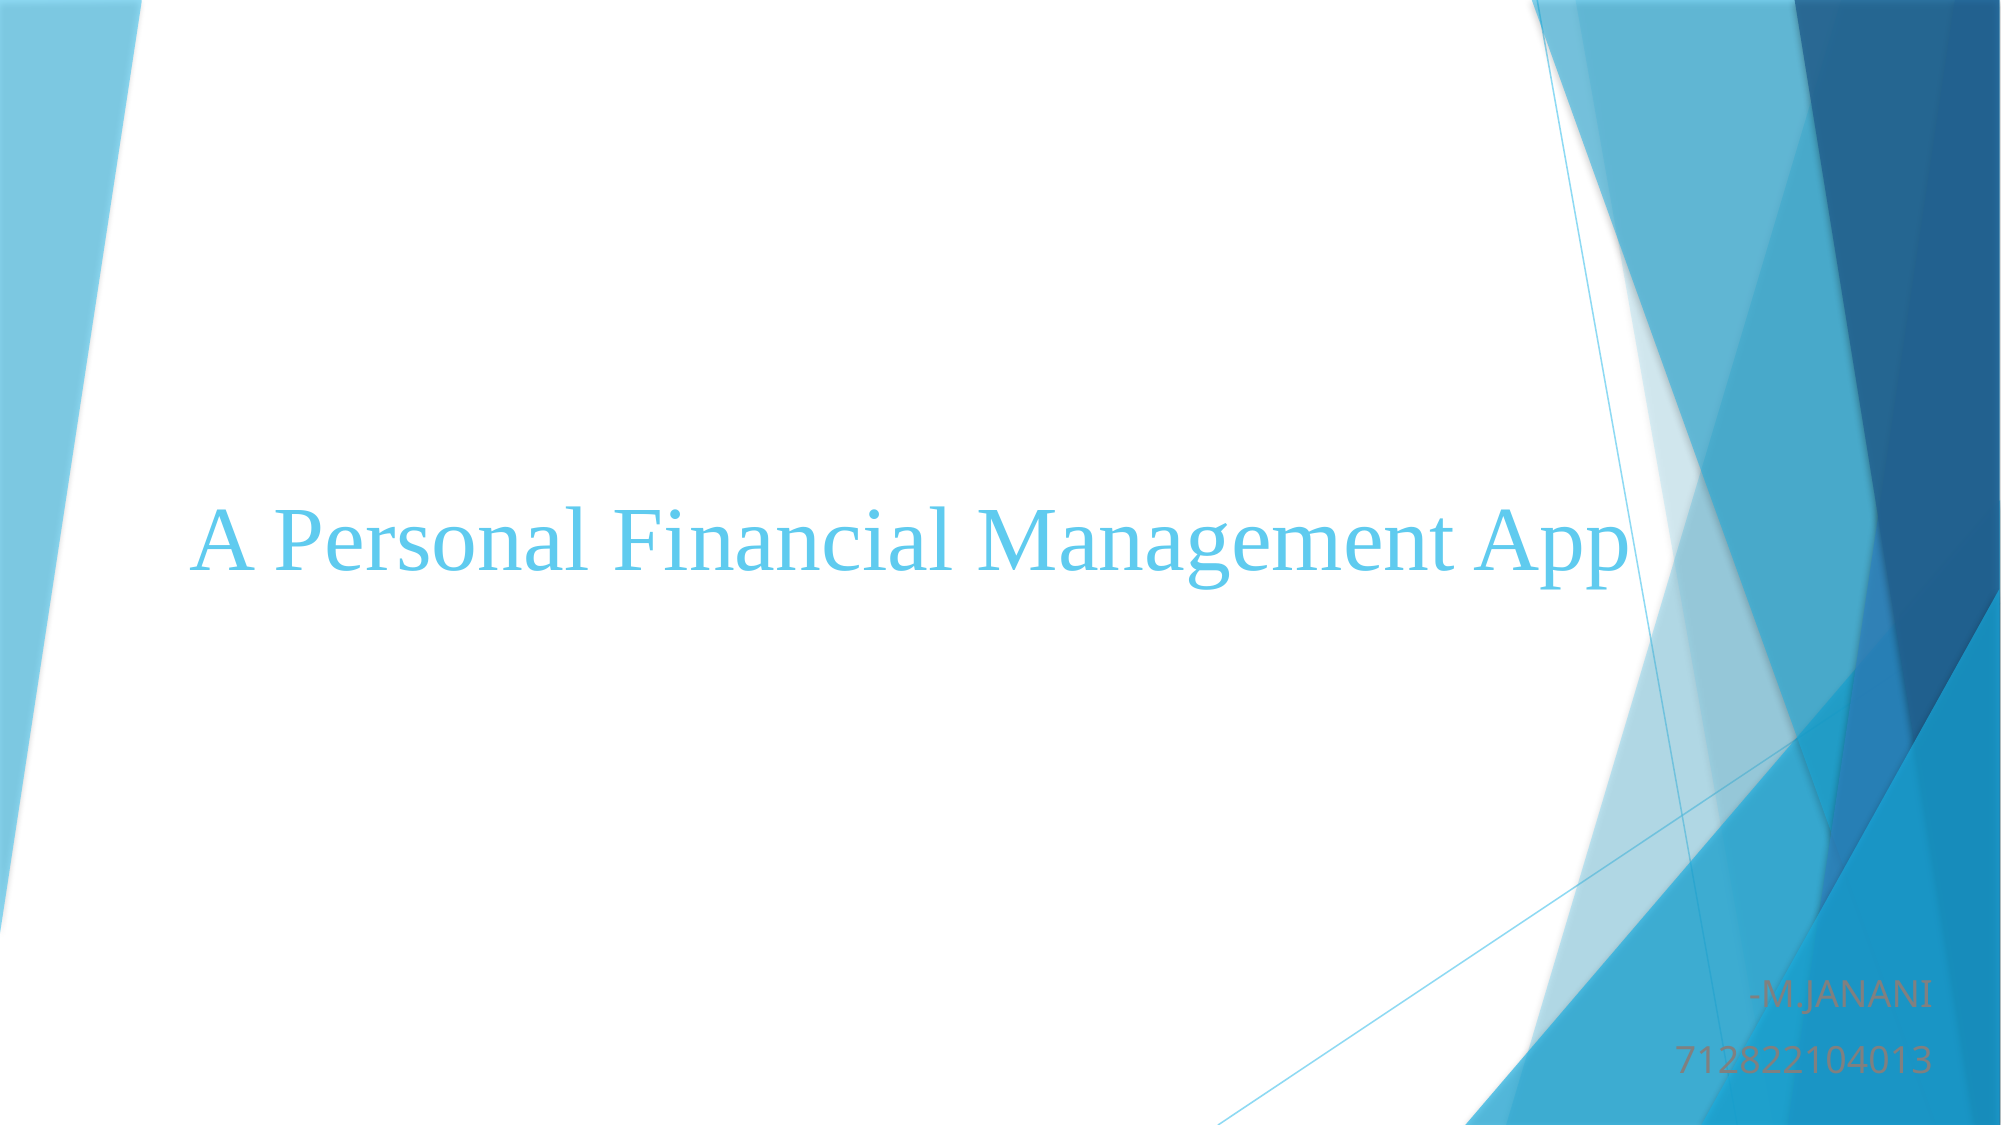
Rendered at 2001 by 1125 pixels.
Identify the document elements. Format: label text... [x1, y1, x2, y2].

subtitle -M.JANANI 712822104013 [447, 830, 1948, 1103]
title A Personal Financial Management App [148, 100, 1649, 597]
